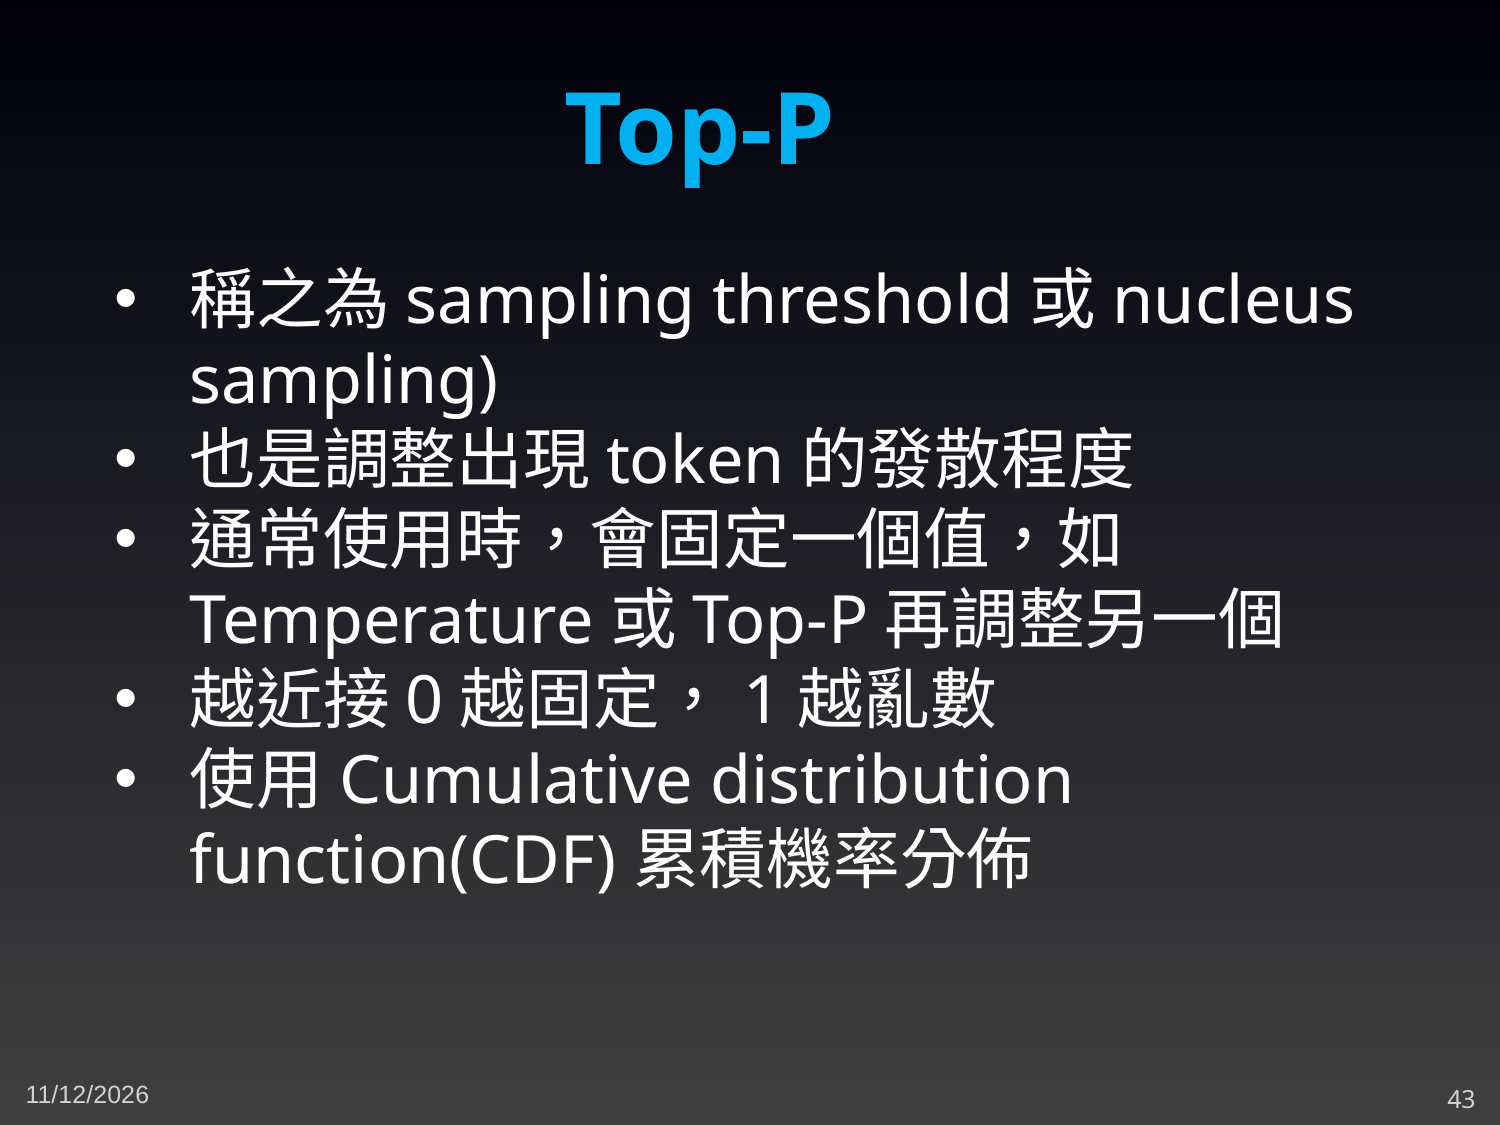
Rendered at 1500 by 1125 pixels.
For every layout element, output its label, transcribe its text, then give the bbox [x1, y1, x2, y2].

text_box Top-P [549, 37, 1250, 200]
text_box 稱之為sampling threshold或nucleus sampling) 也是調整出現token的發散程度 通常使用時，會固定一個值，如Temperature或Top-P再調整另一個 越近接0越固定，1越亂數 使用Cumulative distribution function(CDF)累積機率分佈 [99, 249, 1450, 985]
slide_number 43 [1340, 1075, 1491, 1117]
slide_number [10, 1075, 411, 1117]
